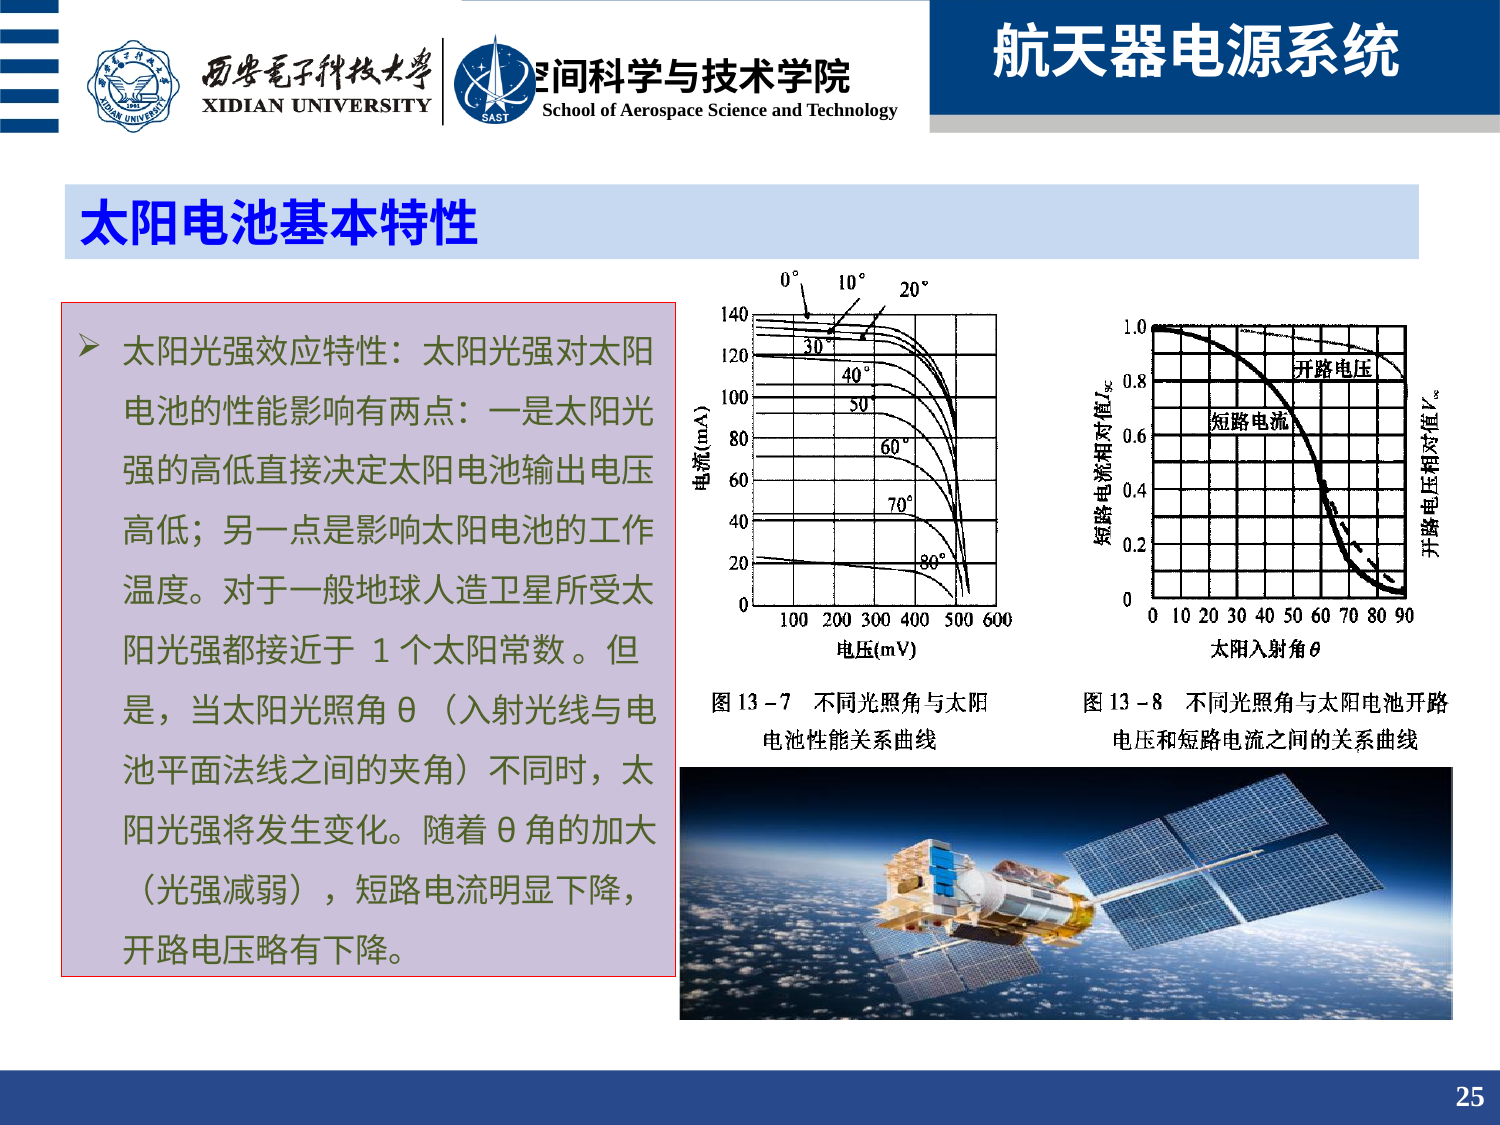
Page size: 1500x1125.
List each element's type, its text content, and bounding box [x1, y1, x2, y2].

text_box 太阳光强效应特性：太阳光强对太阳电池的性能影响有两点：一是太阳光强的高低直接决定太阳电池输出电压高低；另一点是影响太阳电池的工作温度。对于一般地球人造卫星所受太阳光强都接近于 1个太阳常数 。但是，当太阳光照角θ（入射光线与电池平面法线之间的夹角）不同时，太阳光强将发生变化。随着θ角的加大（光强减弱），短路电流明显下降，开路电压略有下降。 [61, 302, 676, 977]
picture [0, 0, 1500, 1070]
text_box 太阳电池基本特性 [64, 184, 1419, 260]
text_box 航天器电源系统 [977, 7, 1416, 92]
